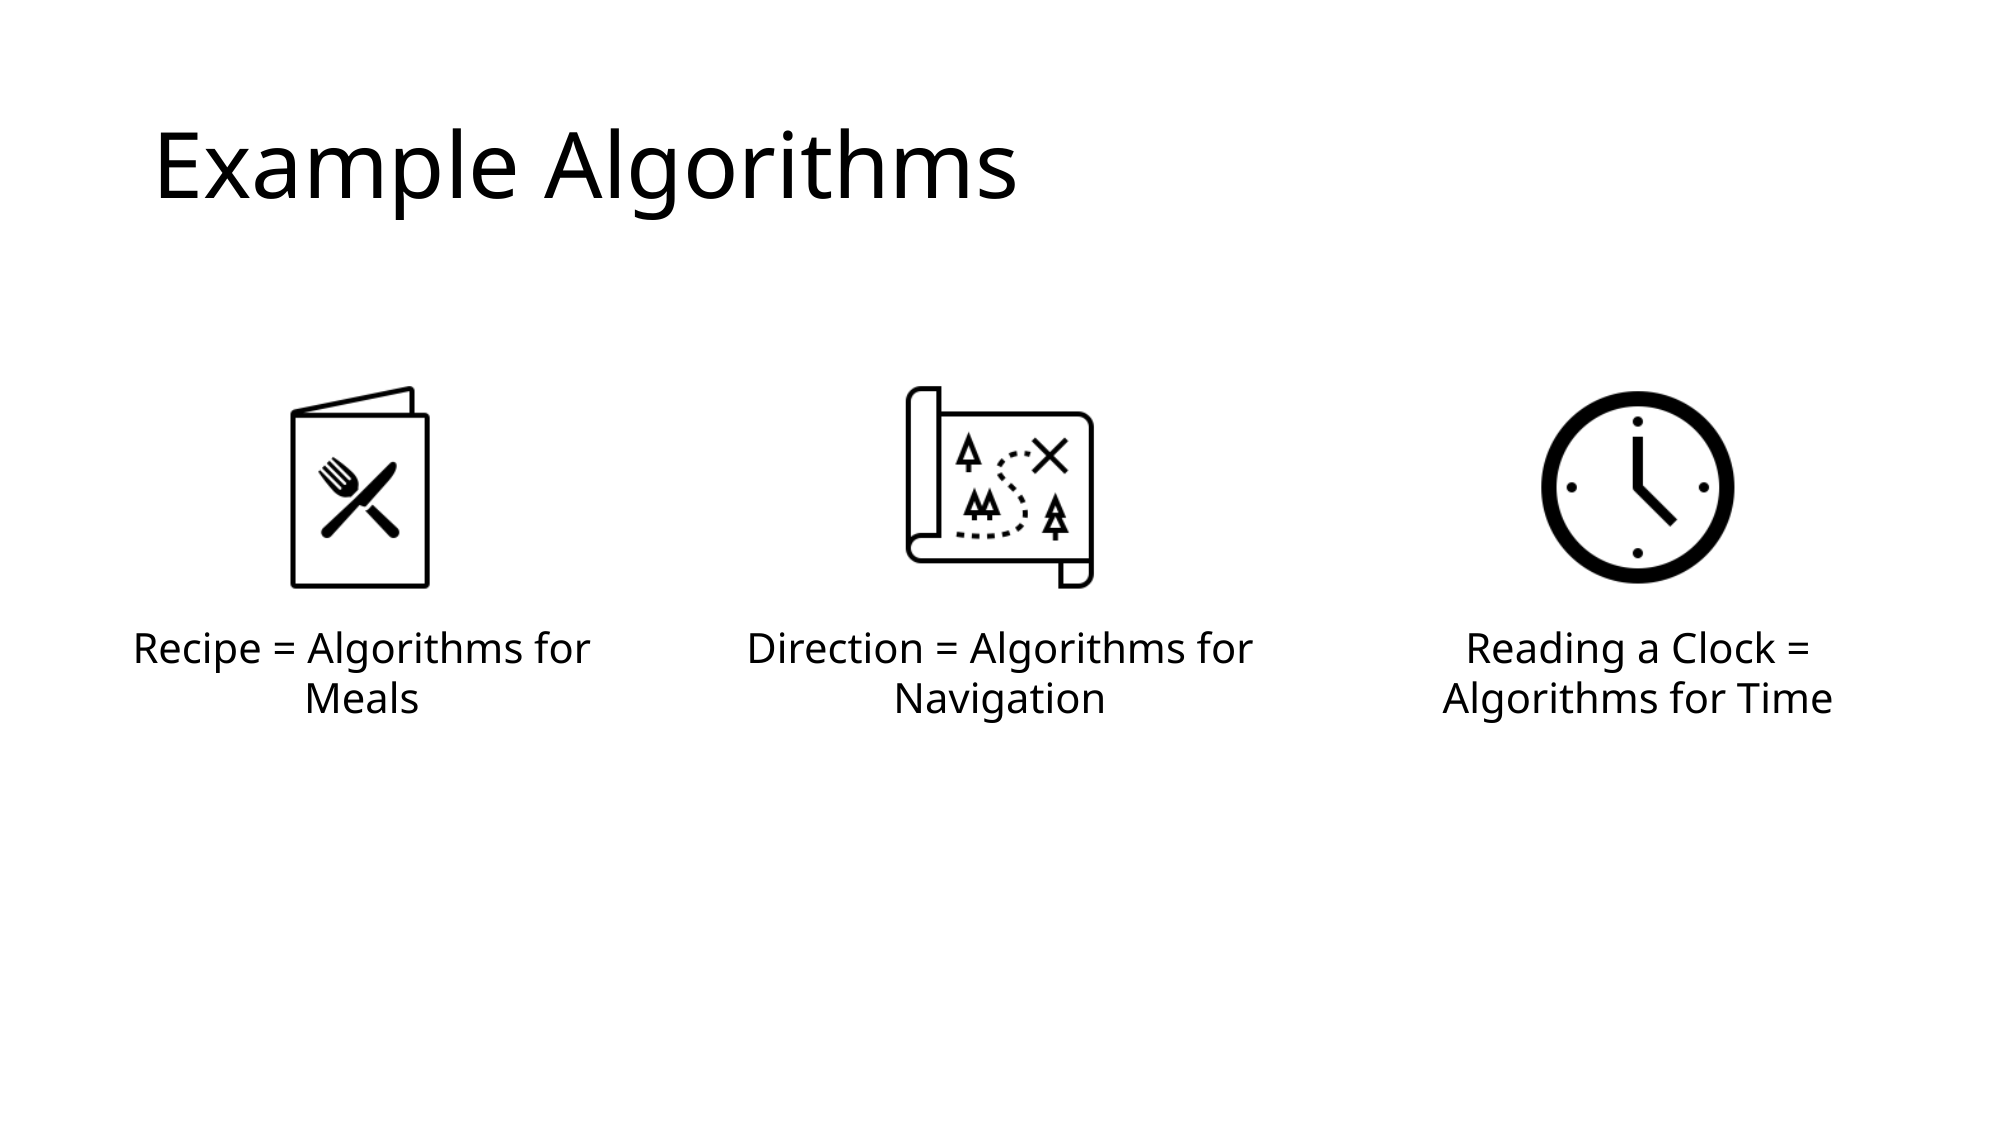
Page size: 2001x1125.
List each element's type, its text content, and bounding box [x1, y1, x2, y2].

title Example Algorithms [137, 59, 1863, 278]
text_box Direction = Algorithms for Navigation [723, 614, 1277, 730]
picture [878, 365, 1122, 610]
text_box Recipe = Algorithms for Meals [85, 614, 639, 730]
text_box Reading a Clock = Algorithms for Time [1361, 614, 1915, 730]
picture [239, 365, 484, 610]
picture [1516, 365, 1760, 610]
